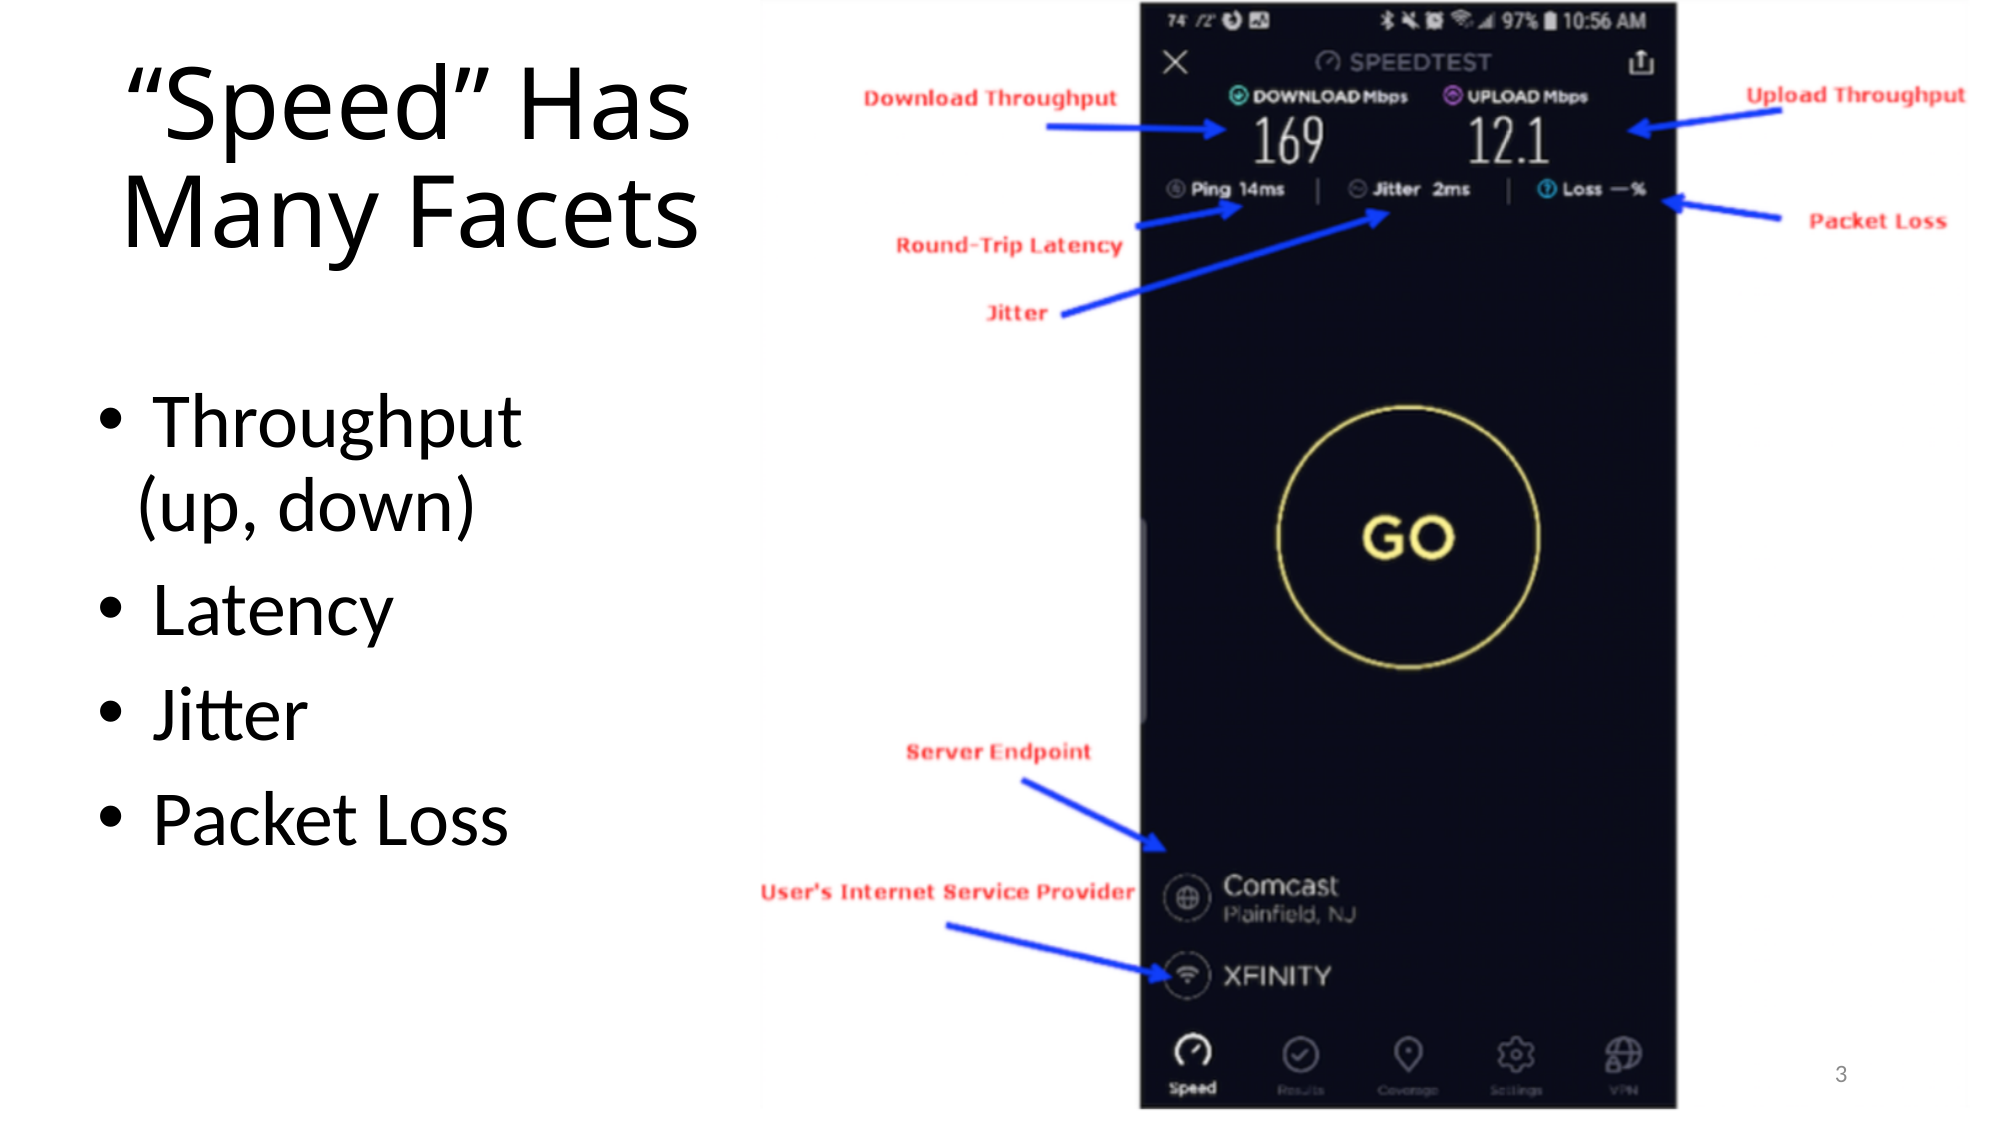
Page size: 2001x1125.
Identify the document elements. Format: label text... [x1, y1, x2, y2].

picture [759, 0, 2000, 1125]
list Throughput (up, down) Latency Jitter Packet Loss [82, 372, 759, 922]
title “Speed” Has Many Facets [42, 67, 759, 256]
